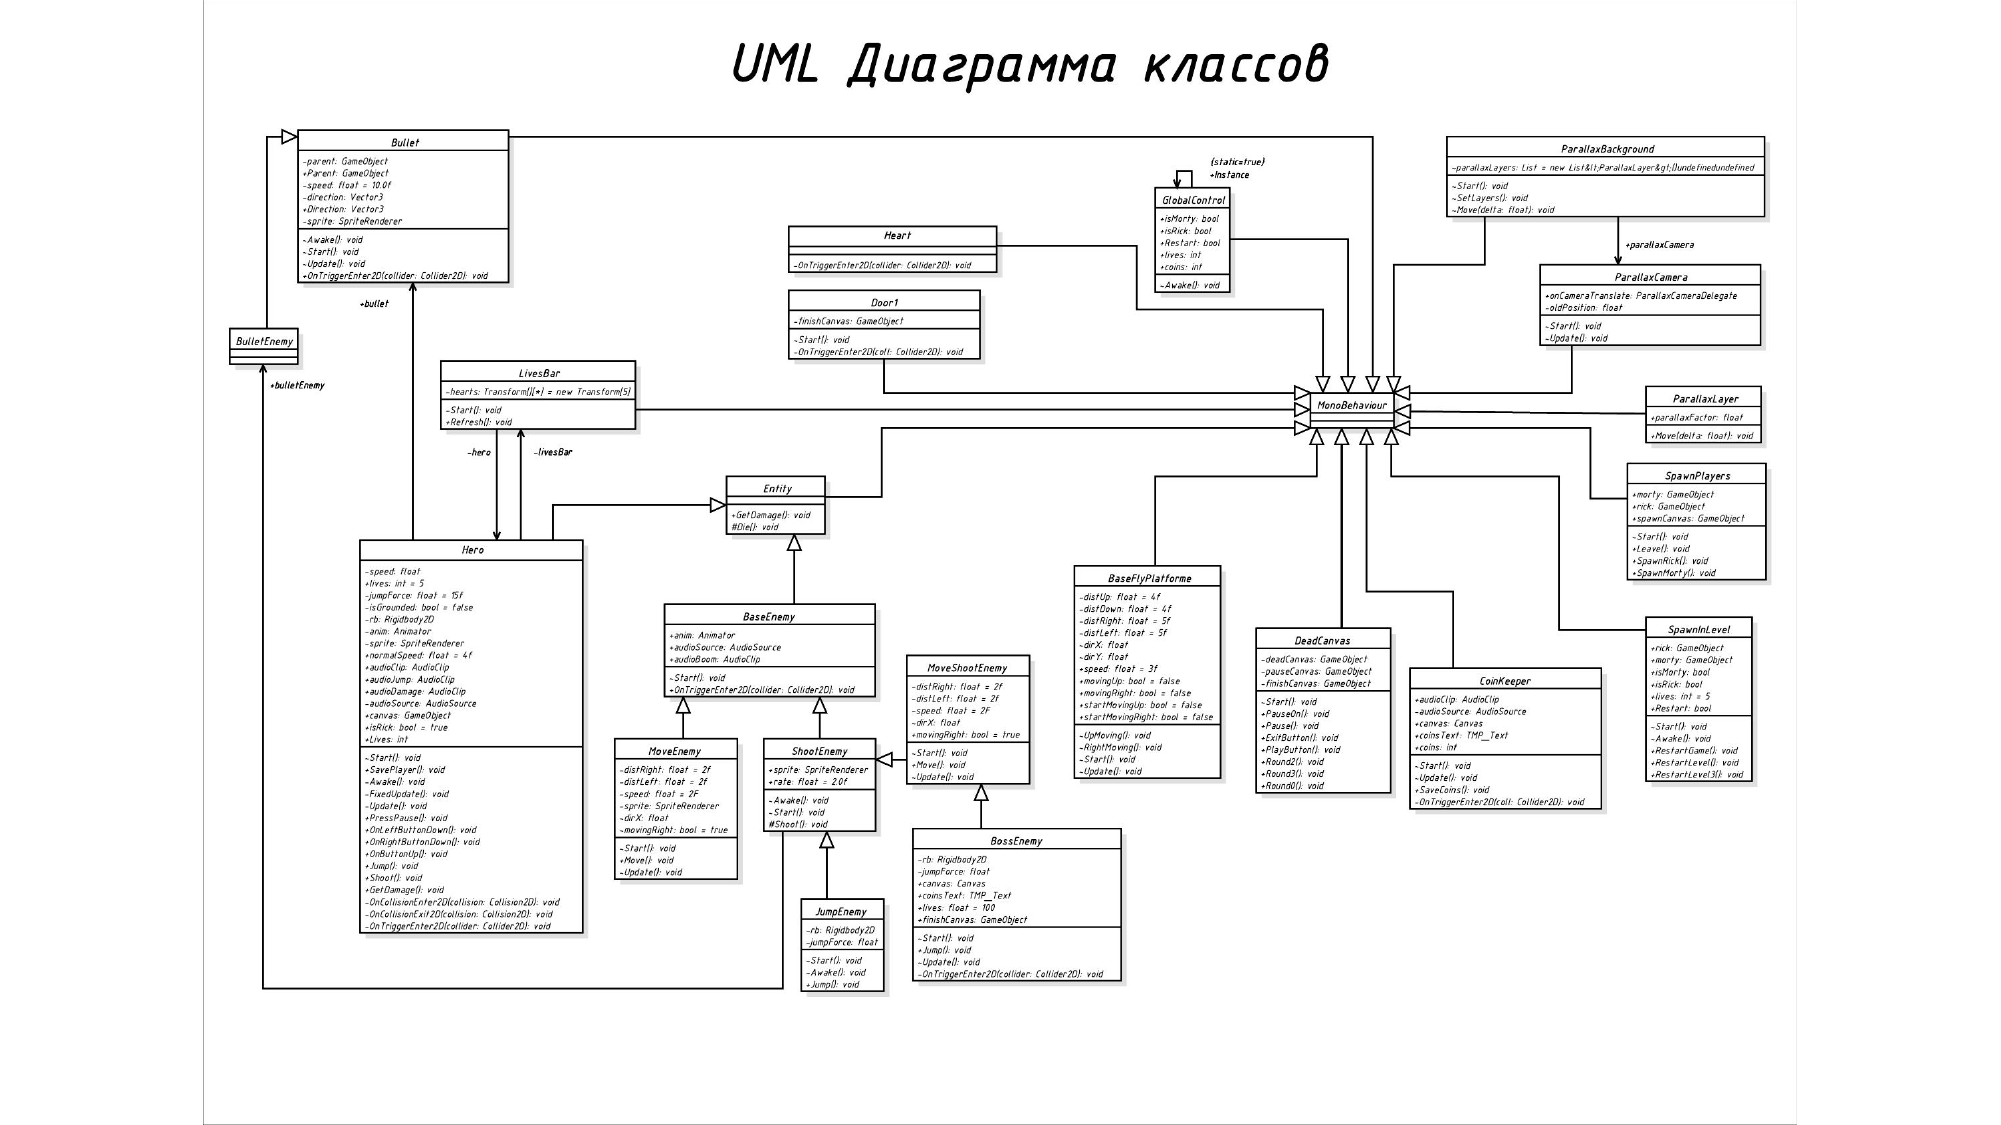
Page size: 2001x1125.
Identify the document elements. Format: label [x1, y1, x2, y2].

picture [203, 0, 1797, 1125]
